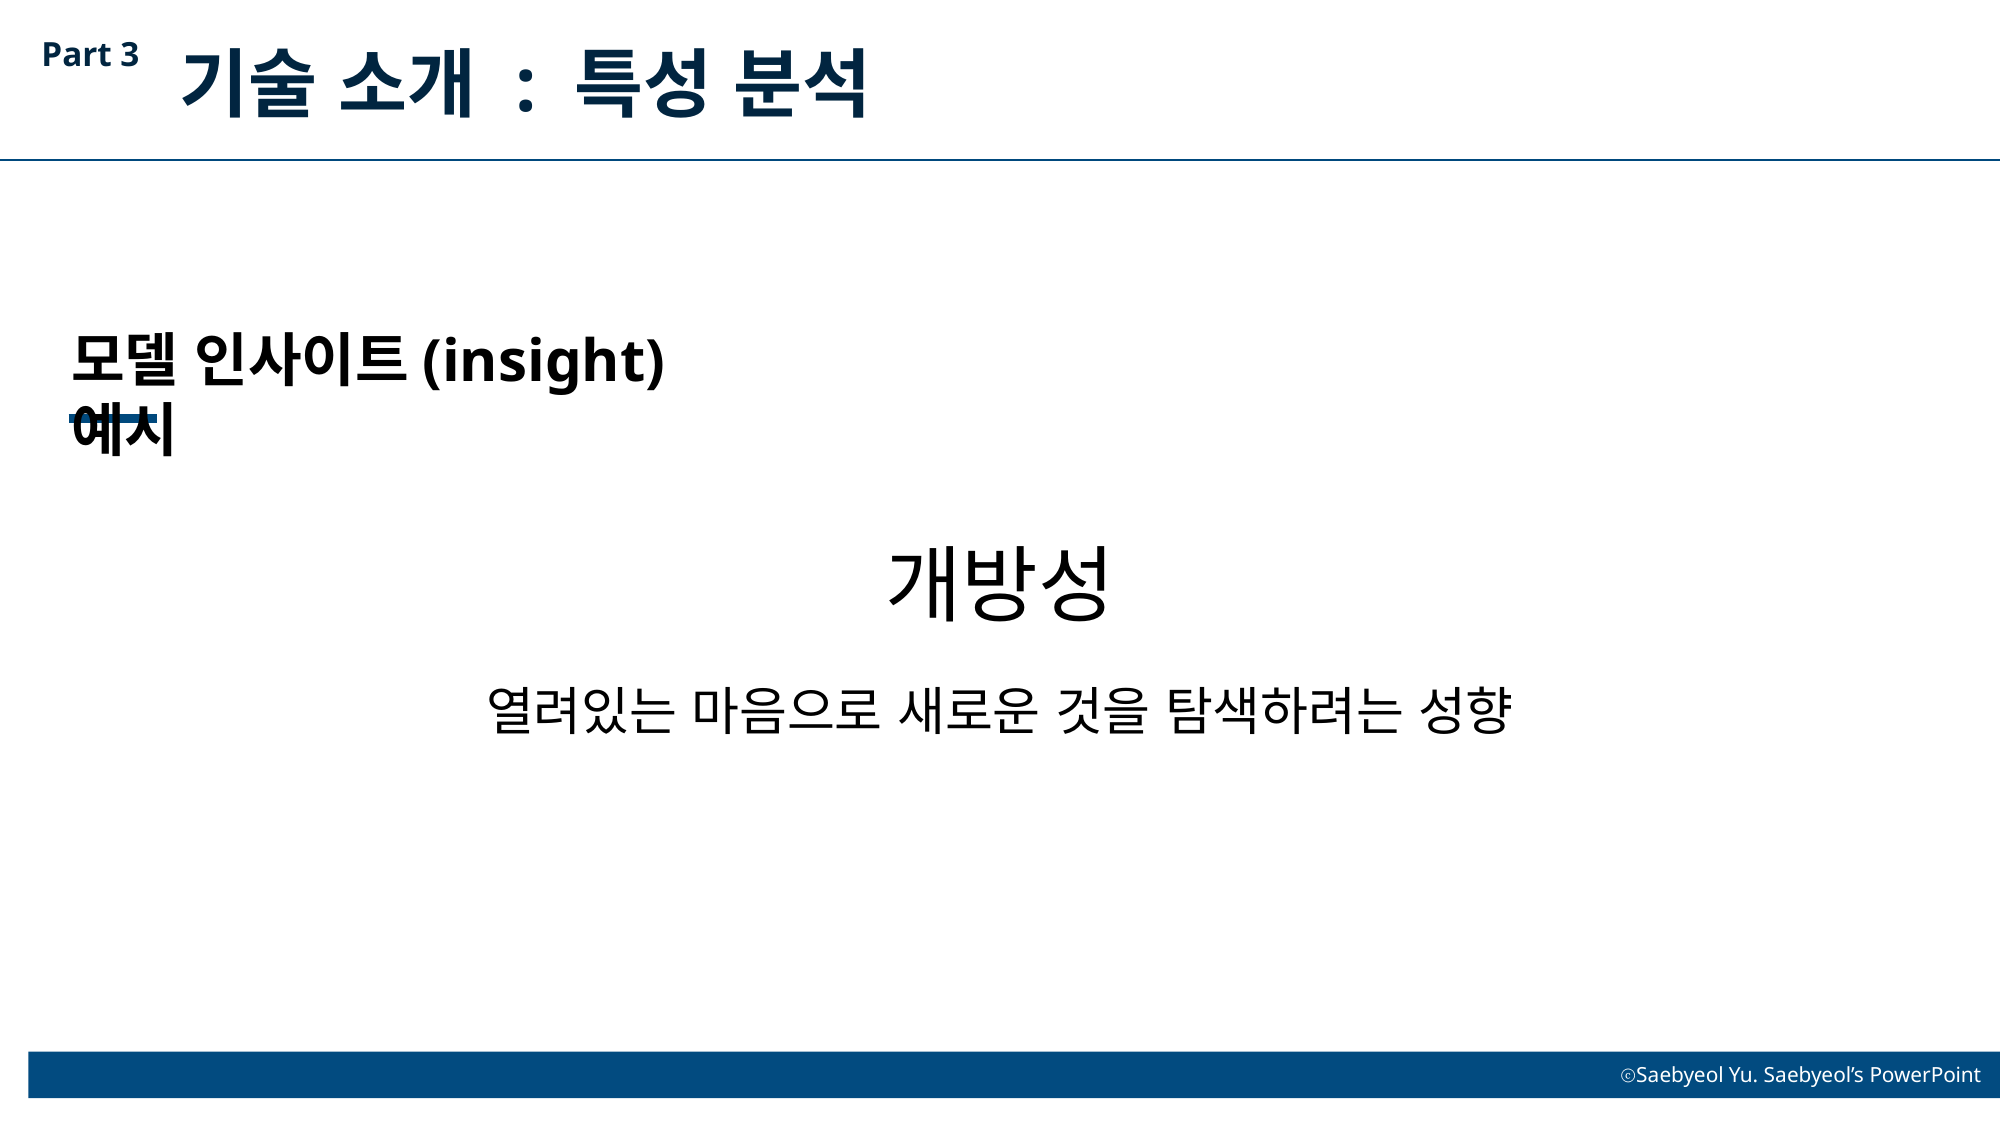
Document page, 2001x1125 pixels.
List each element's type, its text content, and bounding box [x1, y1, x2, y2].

text_box 기술 소개 : 특성 분석 [165, 28, 1000, 134]
text_box 모델 인사이트(insight) 예시 [56, 315, 813, 471]
text_box 개방성 [836, 524, 1164, 640]
text_box 열려있는 마음으로 새로운 것을 탐색하려는 성향 [100, 671, 1900, 749]
text_box Part 3 [26, 26, 165, 81]
